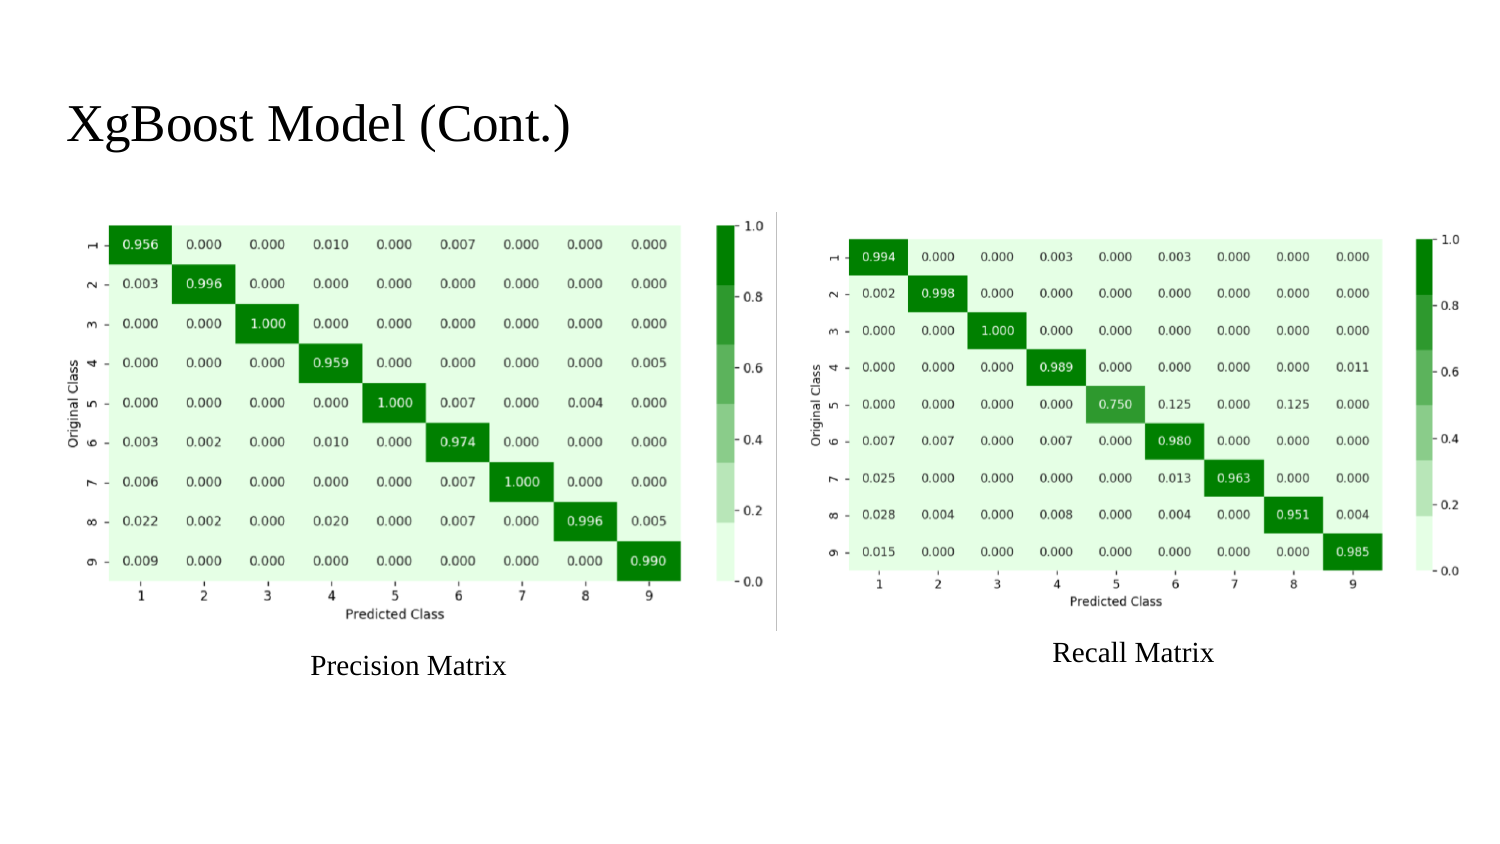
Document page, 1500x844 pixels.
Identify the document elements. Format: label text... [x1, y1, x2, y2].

text_box Precision Matrix [295, 639, 532, 696]
title XgBoost Model (Cont.) [51, 72, 1449, 167]
text_box Recall Matrix [1037, 628, 1236, 684]
picture [50, 212, 777, 632]
picture [799, 224, 1474, 619]
